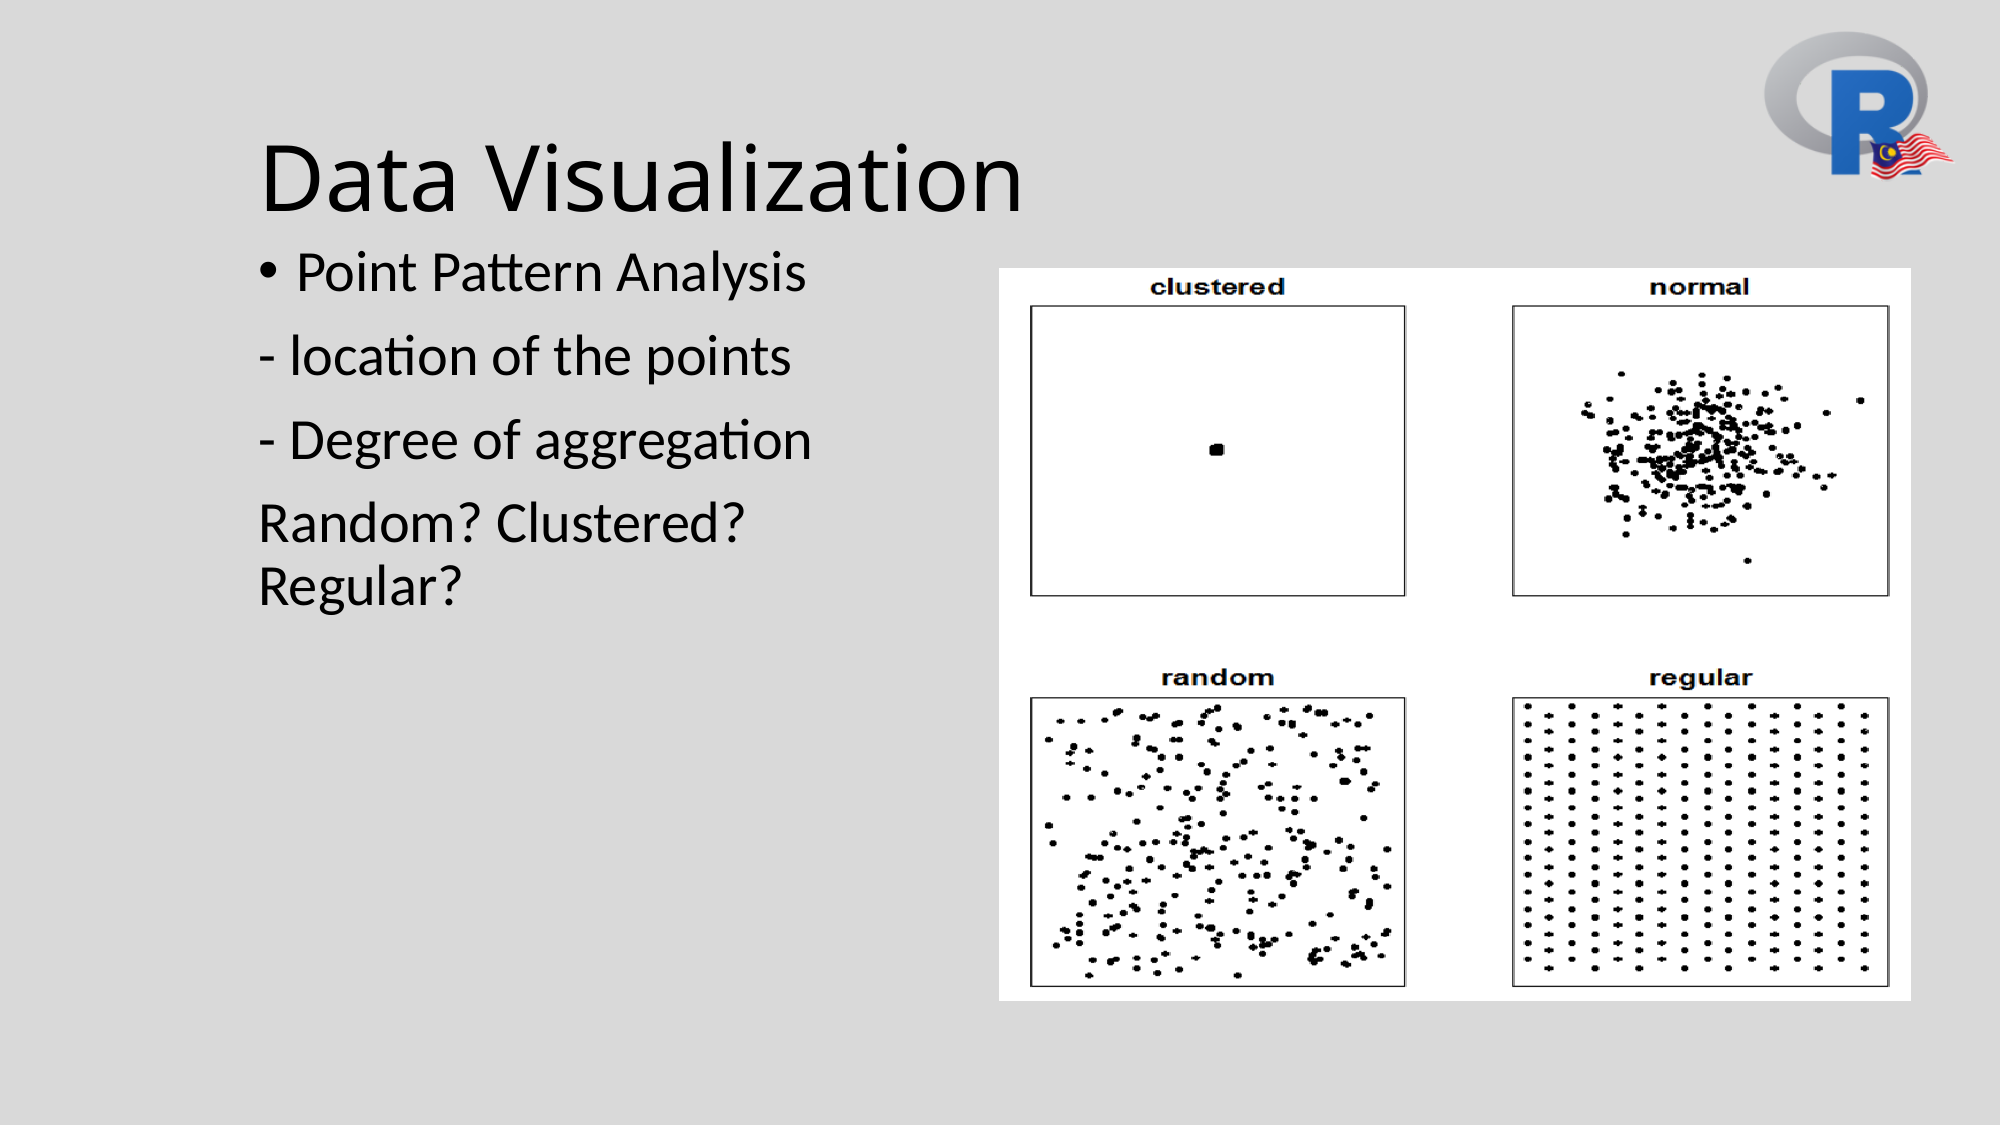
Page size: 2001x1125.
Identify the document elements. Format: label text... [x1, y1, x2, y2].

text_box [1756, 31, 1961, 182]
picture [999, 268, 1911, 1001]
title Data Visualization [243, 112, 1887, 251]
list Point Pattern Analysis - location of the points - Degree of aggregation Random? Clustered? Regular? [243, 234, 926, 640]
